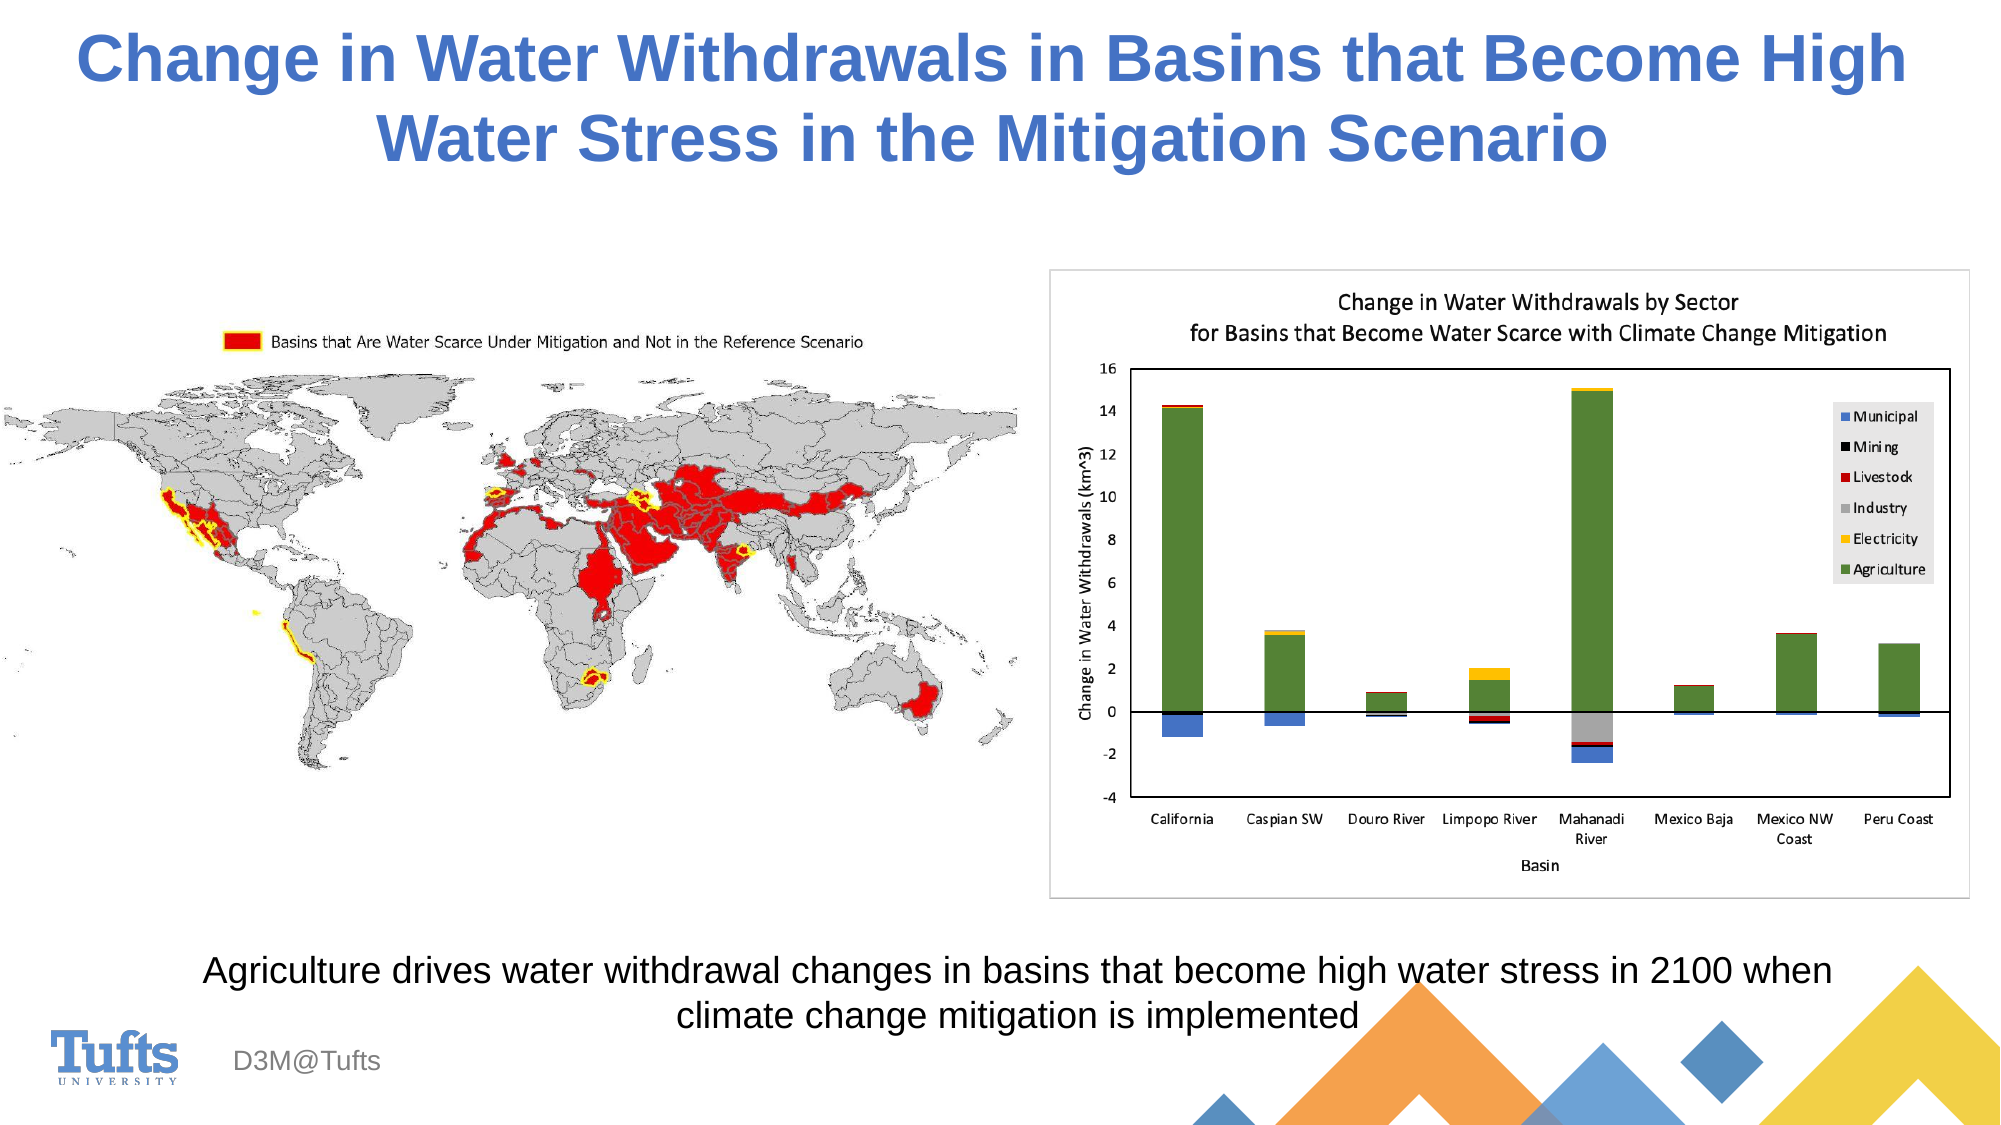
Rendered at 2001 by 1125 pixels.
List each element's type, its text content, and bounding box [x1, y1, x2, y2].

picture [0, 0, 2000, 1125]
text_box Agriculture drives water withdrawal changes in basins that become high water stress in 2100 when climate change mitigation is implemented [154, 931, 1882, 1098]
text_box Change in Water Withdrawals in Basins that Become High Water Stress in the Mitigation Scenario [56, 0, 1930, 194]
